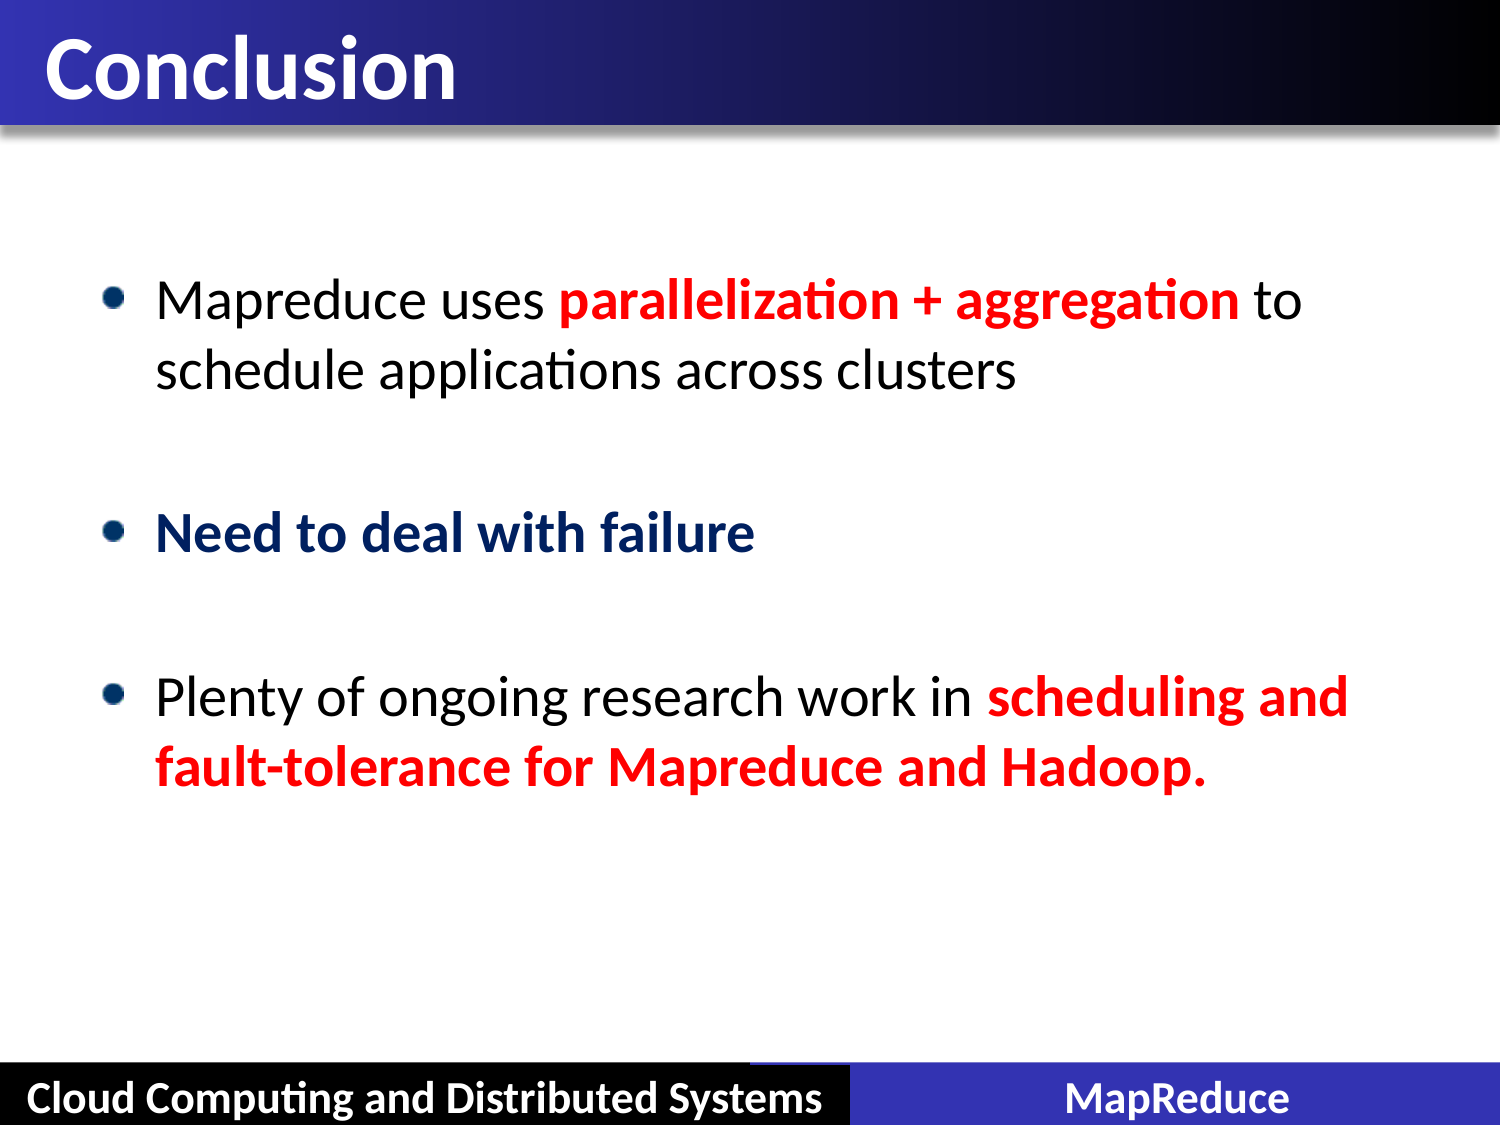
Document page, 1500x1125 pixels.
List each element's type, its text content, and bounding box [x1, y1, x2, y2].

text_box MapReduce [854, 1065, 1500, 1125]
text_box Cloud Computing and Distributed Systems [0, 1065, 850, 1125]
list Mapreduce uses parallelization + aggregation to schedule applications across clusters Need to deal with failure Plenty of ongoing research work in scheduling and fault-tolerance for Mapreduce and Hadoop. [84, 171, 1407, 1003]
title Conclusion [0, 0, 1463, 126]
picture [99, 517, 124, 542]
picture [99, 283, 124, 309]
picture [99, 680, 124, 705]
